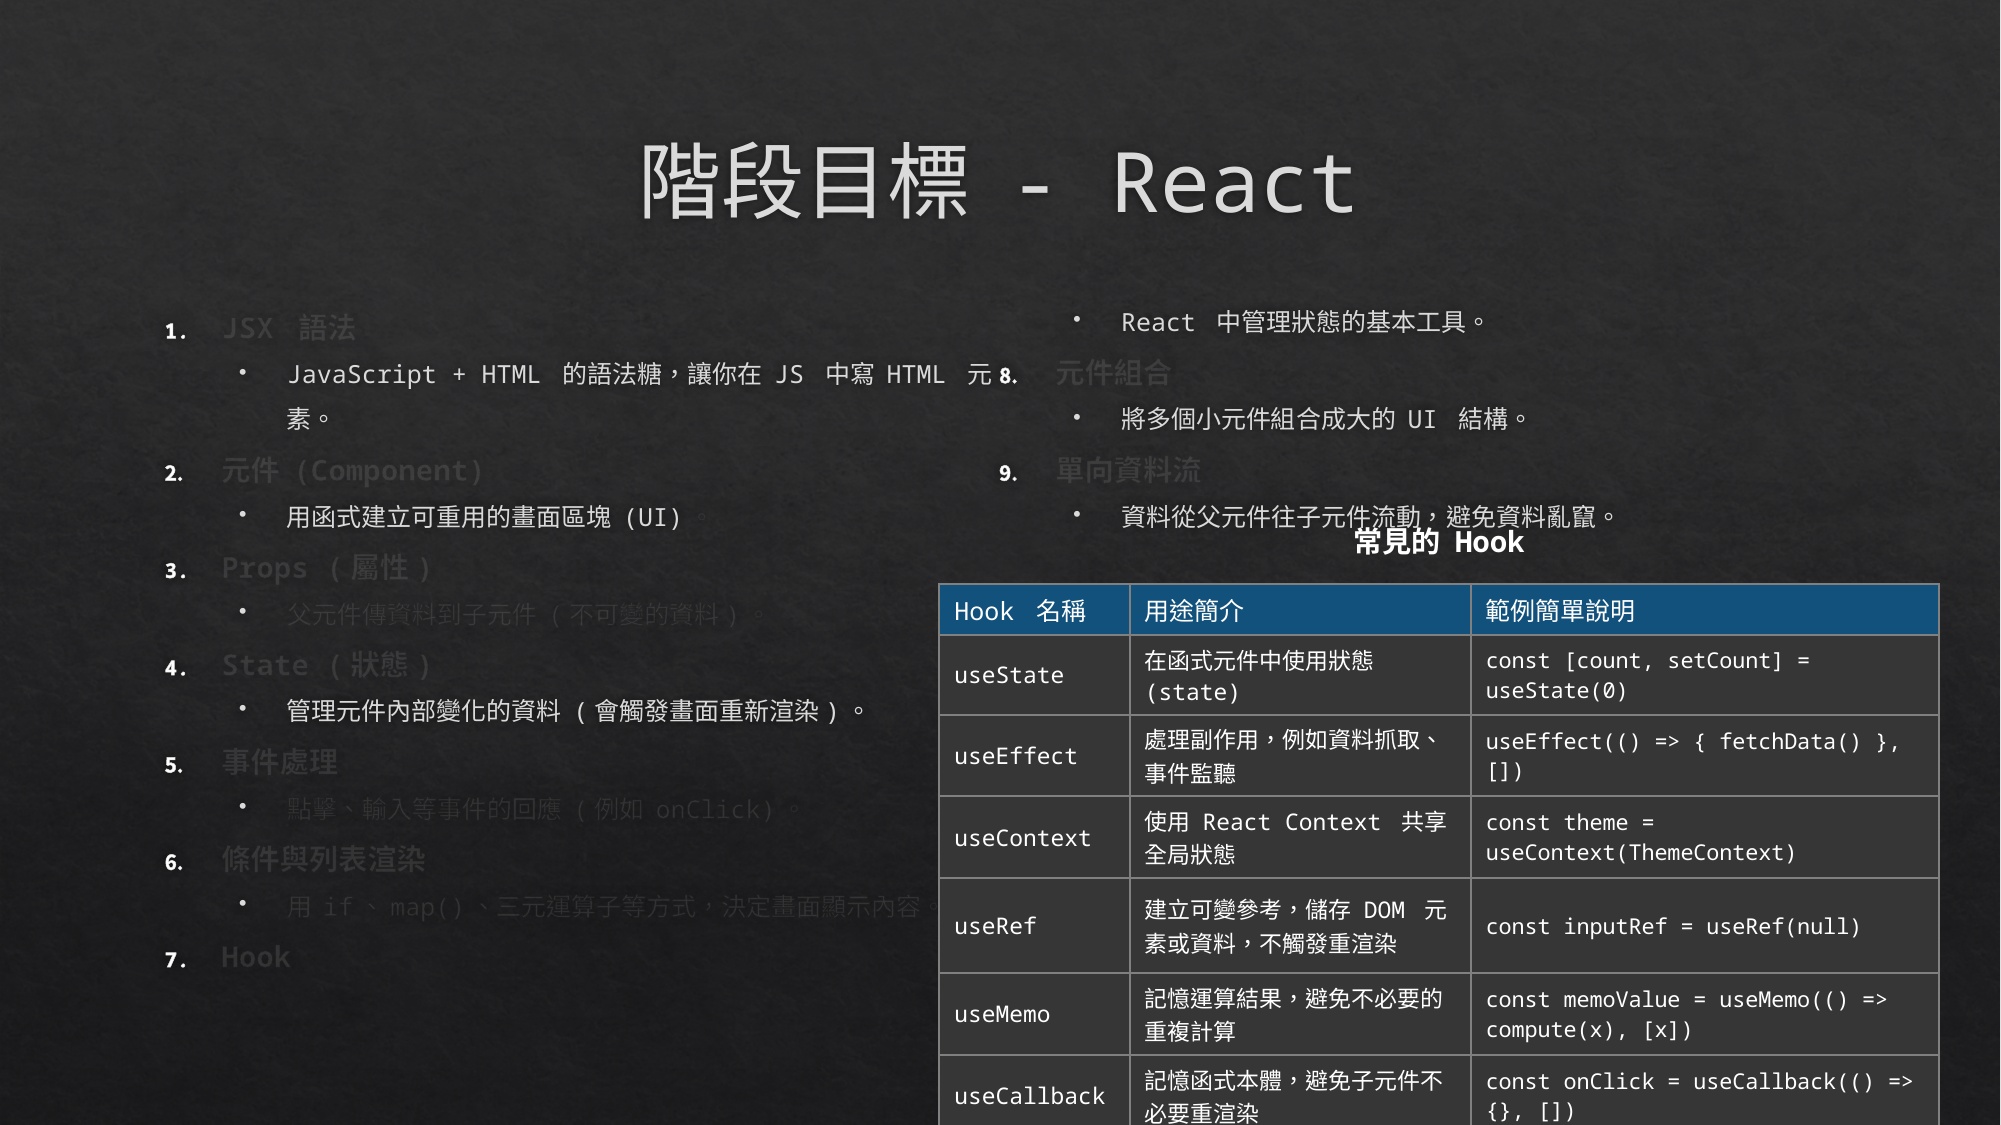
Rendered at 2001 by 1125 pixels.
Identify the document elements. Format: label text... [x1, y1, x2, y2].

table_header 範例簡單說明 [1472, 585, 1938, 634]
table_cell 記憶運算結果，避免不必要的重複計算 [1131, 974, 1470, 1054]
table_cell 建立可變參考，儲存 DOM 元素或資料，不觸發重渲染 [1131, 879, 1470, 972]
table_cell useRef [940, 879, 1129, 972]
table_cell useMemo [940, 974, 1129, 1054]
table_cell useContext [940, 797, 1129, 877]
table_cell const onClick = useCallback(() => {}, []) [1472, 1056, 1938, 1125]
text_box 常見的 Hook [1338, 515, 1540, 566]
table_cell useCallback [940, 1056, 1129, 1125]
table_cell 使用 React Context 共享全局狀態 [1131, 797, 1470, 877]
table_header Hook 名稱 [940, 585, 1129, 634]
table_cell useState [940, 636, 1129, 714]
table_cell const memoValue = useMemo(() => compute(x), [x]) [1472, 974, 1938, 1054]
list JSX 語法 JavaScript + HTML 的語法糖，讓你在 JS 中寫 HTML 元素。 元件 (Component) 用函式建立可重用的畫面區塊 (UI)。 Props (屬性) 父元件傳資料到子元件 (不可變的資料)。 State (狀態) 管理元件內部變化的資料 (會觸發畫面重新渲染)。 事件處理 點擊、輸入等事件的回應 (例如 onClick)。 條件與列表渲染 用 if、map()、三元運算子等方式，決定畫面顯示內容。 Hook React 中管理狀態的基本工具。 元件組合 將多個小元件組合成大的 UI 結構。 單向資料流 資料從父元件往子元件流動，避免資料亂竄。 [149, 284, 1849, 1011]
table_cell const theme = useContext(ThemeContext) [1472, 797, 1938, 877]
table_cell 記憶函式本體，避免子元件不必要重渲染 [1131, 1056, 1470, 1125]
table_header 用途簡介 [1131, 585, 1470, 634]
table_cell const inputRef = useRef(null) [1472, 879, 1938, 972]
table_cell useEffect(() => { fetchData() }, []) [1472, 716, 1938, 795]
table_cell 處理副作用，例如資料抓取、事件監聽 [1131, 716, 1470, 795]
table_cell useEffect [940, 716, 1129, 795]
title 階段目標 - React [149, 99, 1849, 260]
table_cell const [count, setCount] = useState(0) [1472, 636, 1938, 714]
table_cell 在函式元件中使用狀態 (state) [1131, 636, 1470, 714]
